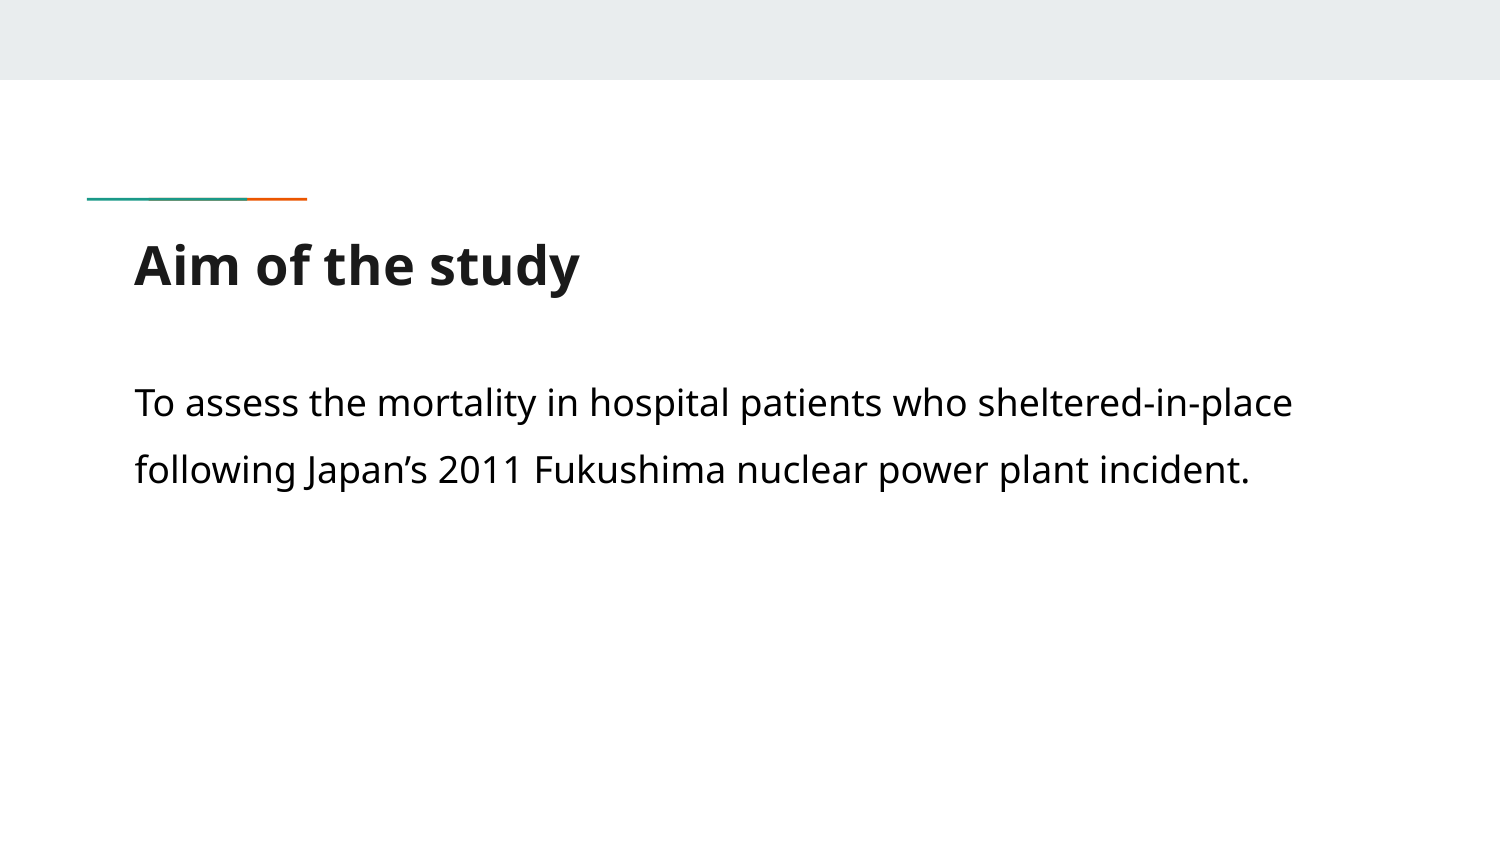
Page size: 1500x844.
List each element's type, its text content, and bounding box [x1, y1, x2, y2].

title Aim of the study [119, 216, 1381, 305]
list To assess the mortality in hospital patients who sheltered-in-place following Japan’s 2011 Fukushima nuclear power plant incident. [119, 341, 1381, 712]
